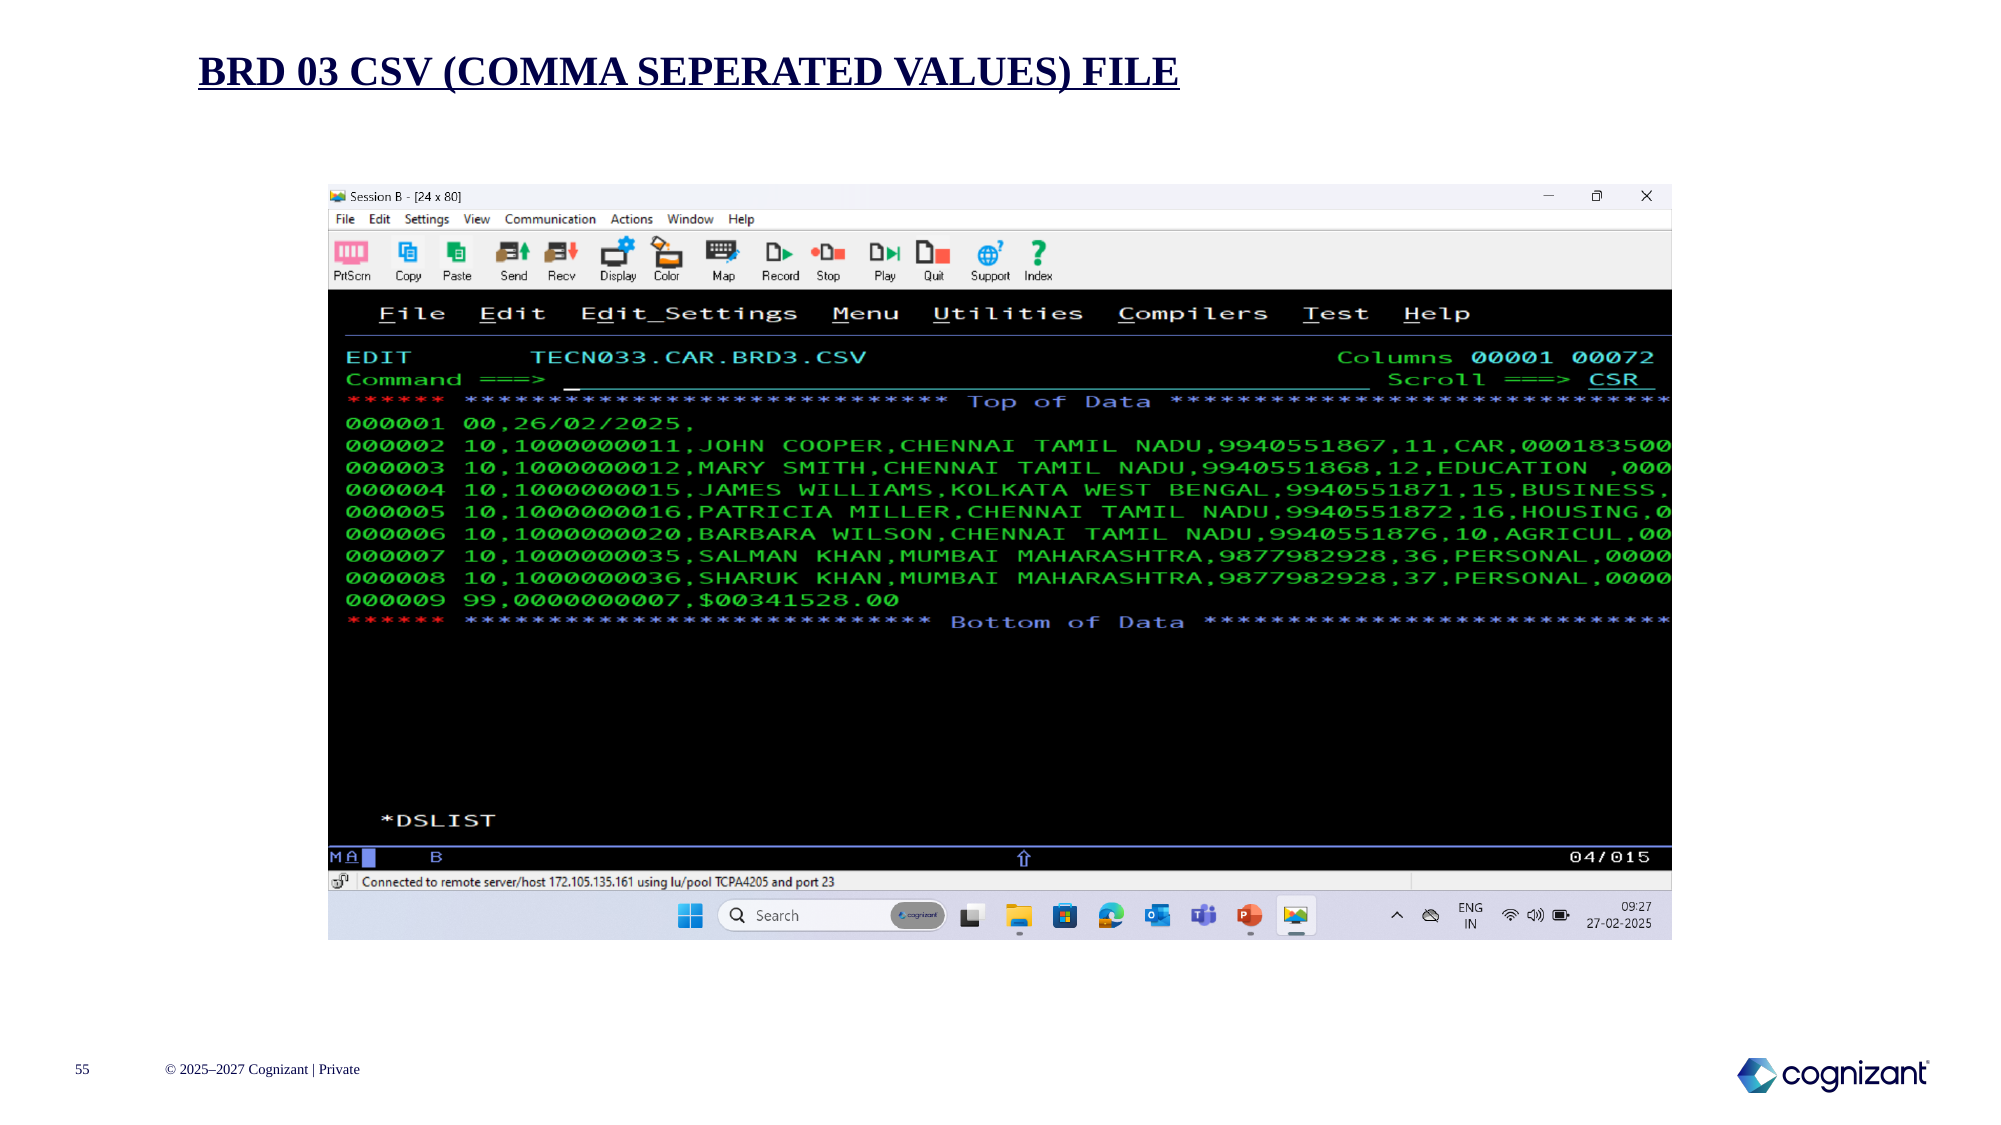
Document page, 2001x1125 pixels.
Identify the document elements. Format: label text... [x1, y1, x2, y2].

picture [328, 184, 1672, 941]
footer © 2025–2027 Cognizant | Private [165, 1050, 456, 1088]
picture [1737, 1058, 1930, 1093]
text_box BRD 03 CSV (COMMA SEPERATED VALUES) FILE [198, 49, 1408, 95]
slide_number 55 [75, 1050, 135, 1088]
